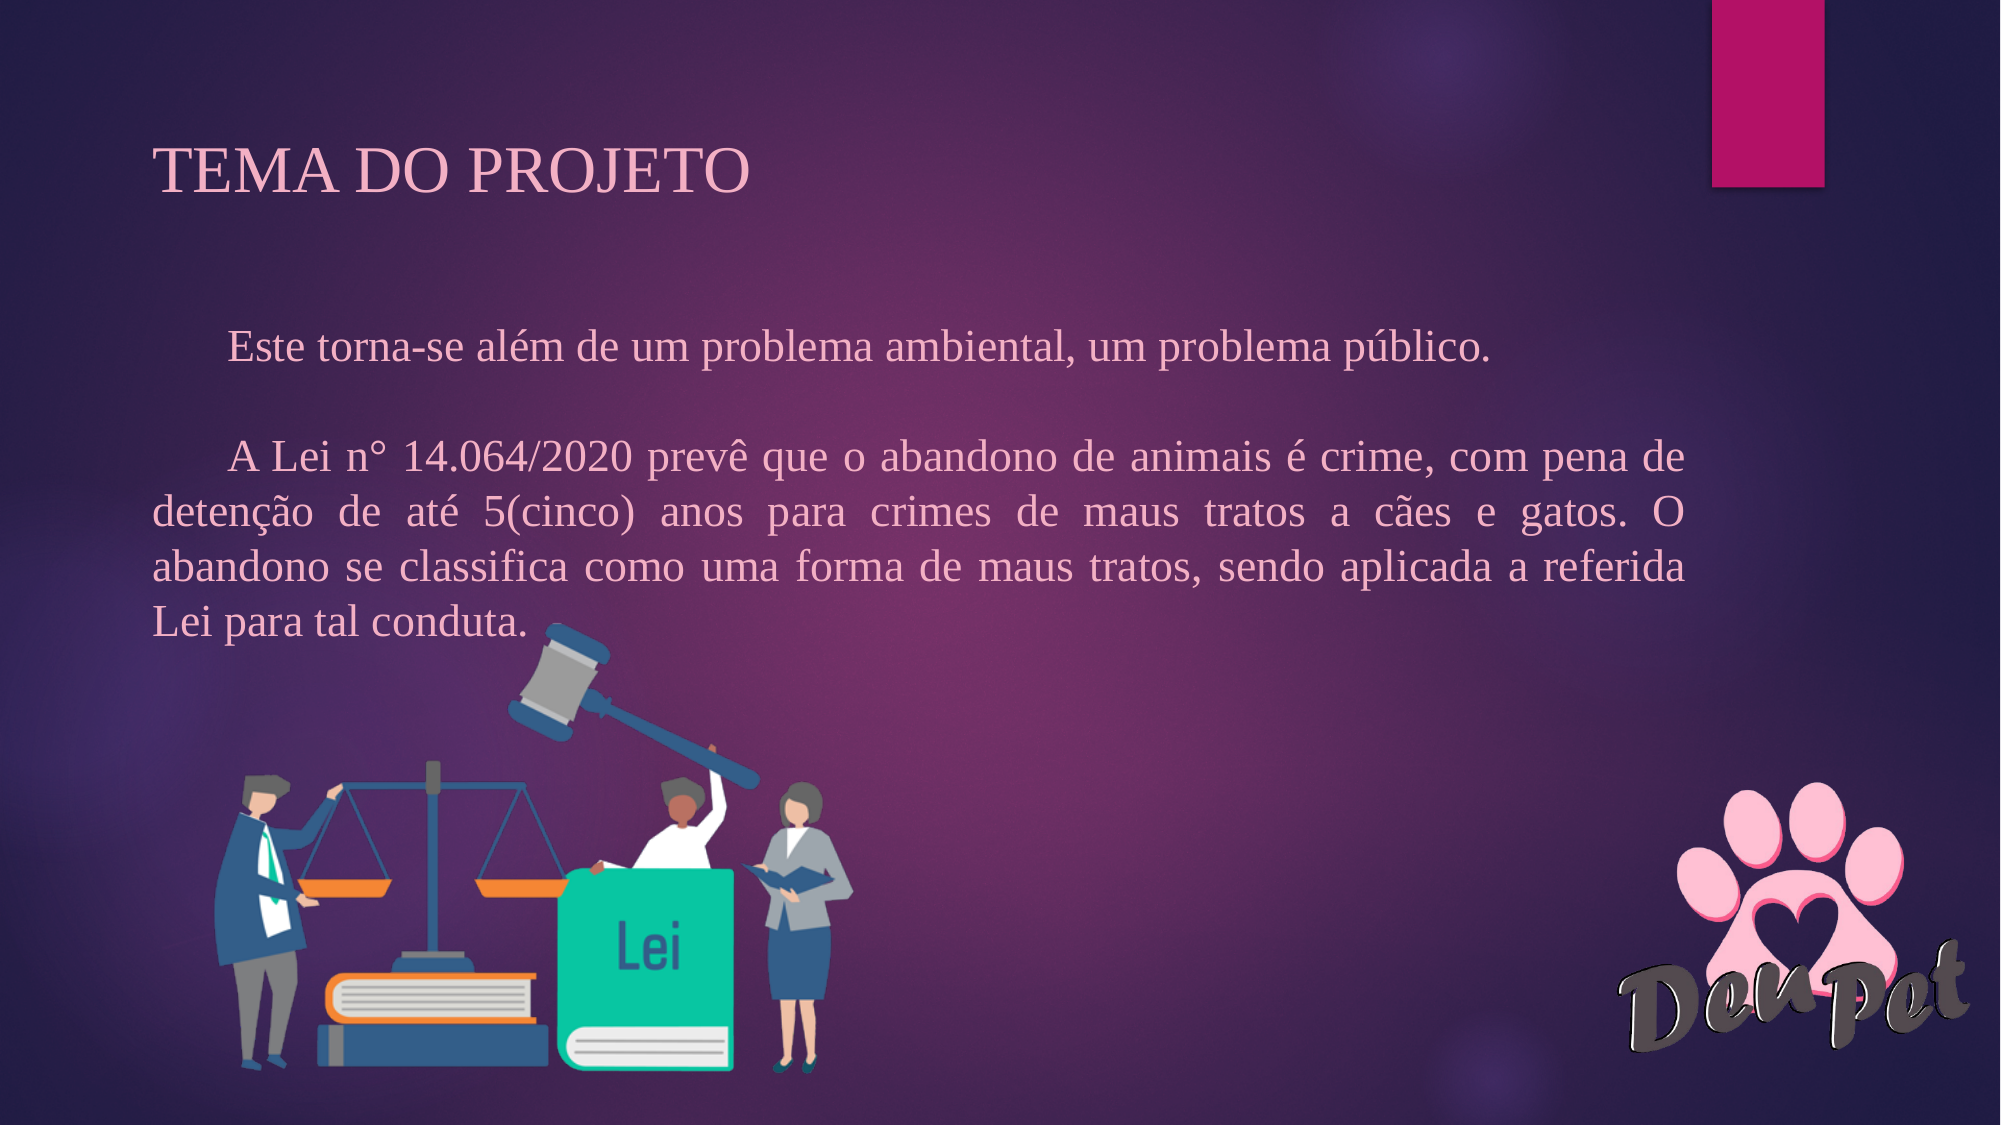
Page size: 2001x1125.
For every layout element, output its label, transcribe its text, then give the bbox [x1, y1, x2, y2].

text_box Este torna-se além de um problema ambiental, um problema público. A Lei n° 14.064/2020 prevê que o abandono de animais é crime, com pena de detenção de até 5(cinco) anos para crimes de maus tratos a cães e gatos. O abandono se classifica como uma forma de maus tratos, sendo aplicada a referida Lei para tal conduta. [137, 308, 1703, 831]
picture [0, 0, 2001, 1125]
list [1600, 765, 1985, 1064]
text_box TEMA DO PROJETO [137, 118, 773, 214]
